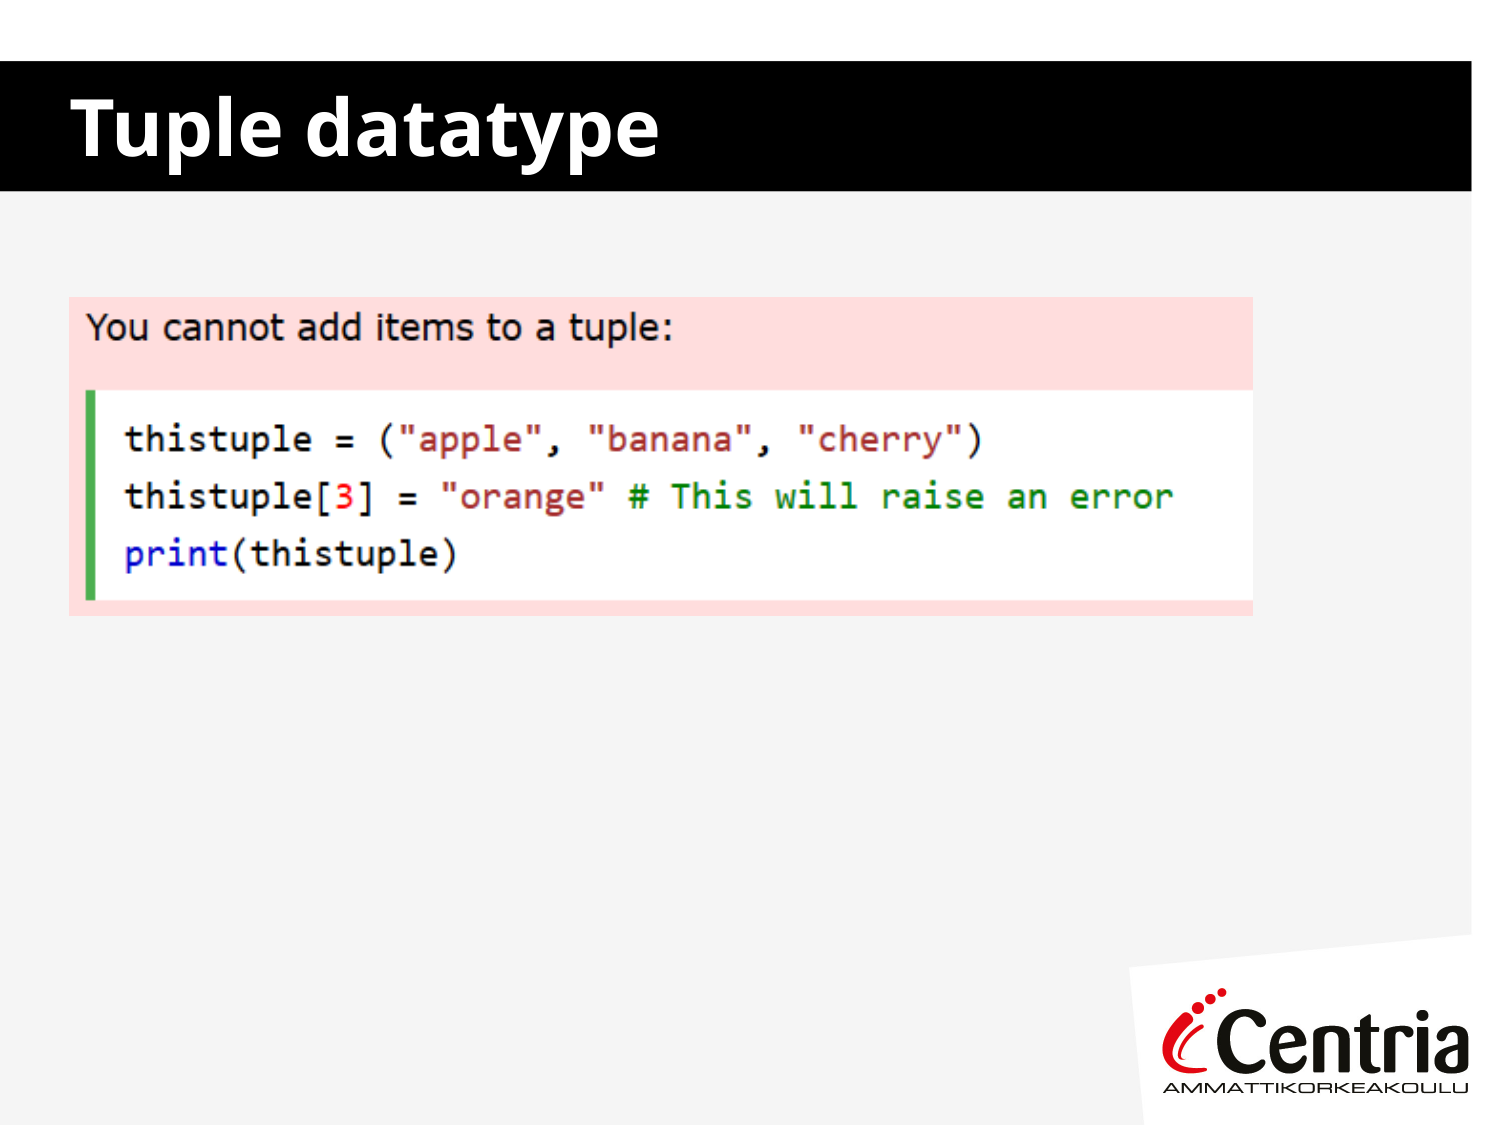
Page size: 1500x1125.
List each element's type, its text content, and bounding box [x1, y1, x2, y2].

title Tuple datatype [54, 75, 1410, 181]
picture [0, 0, 1500, 1125]
